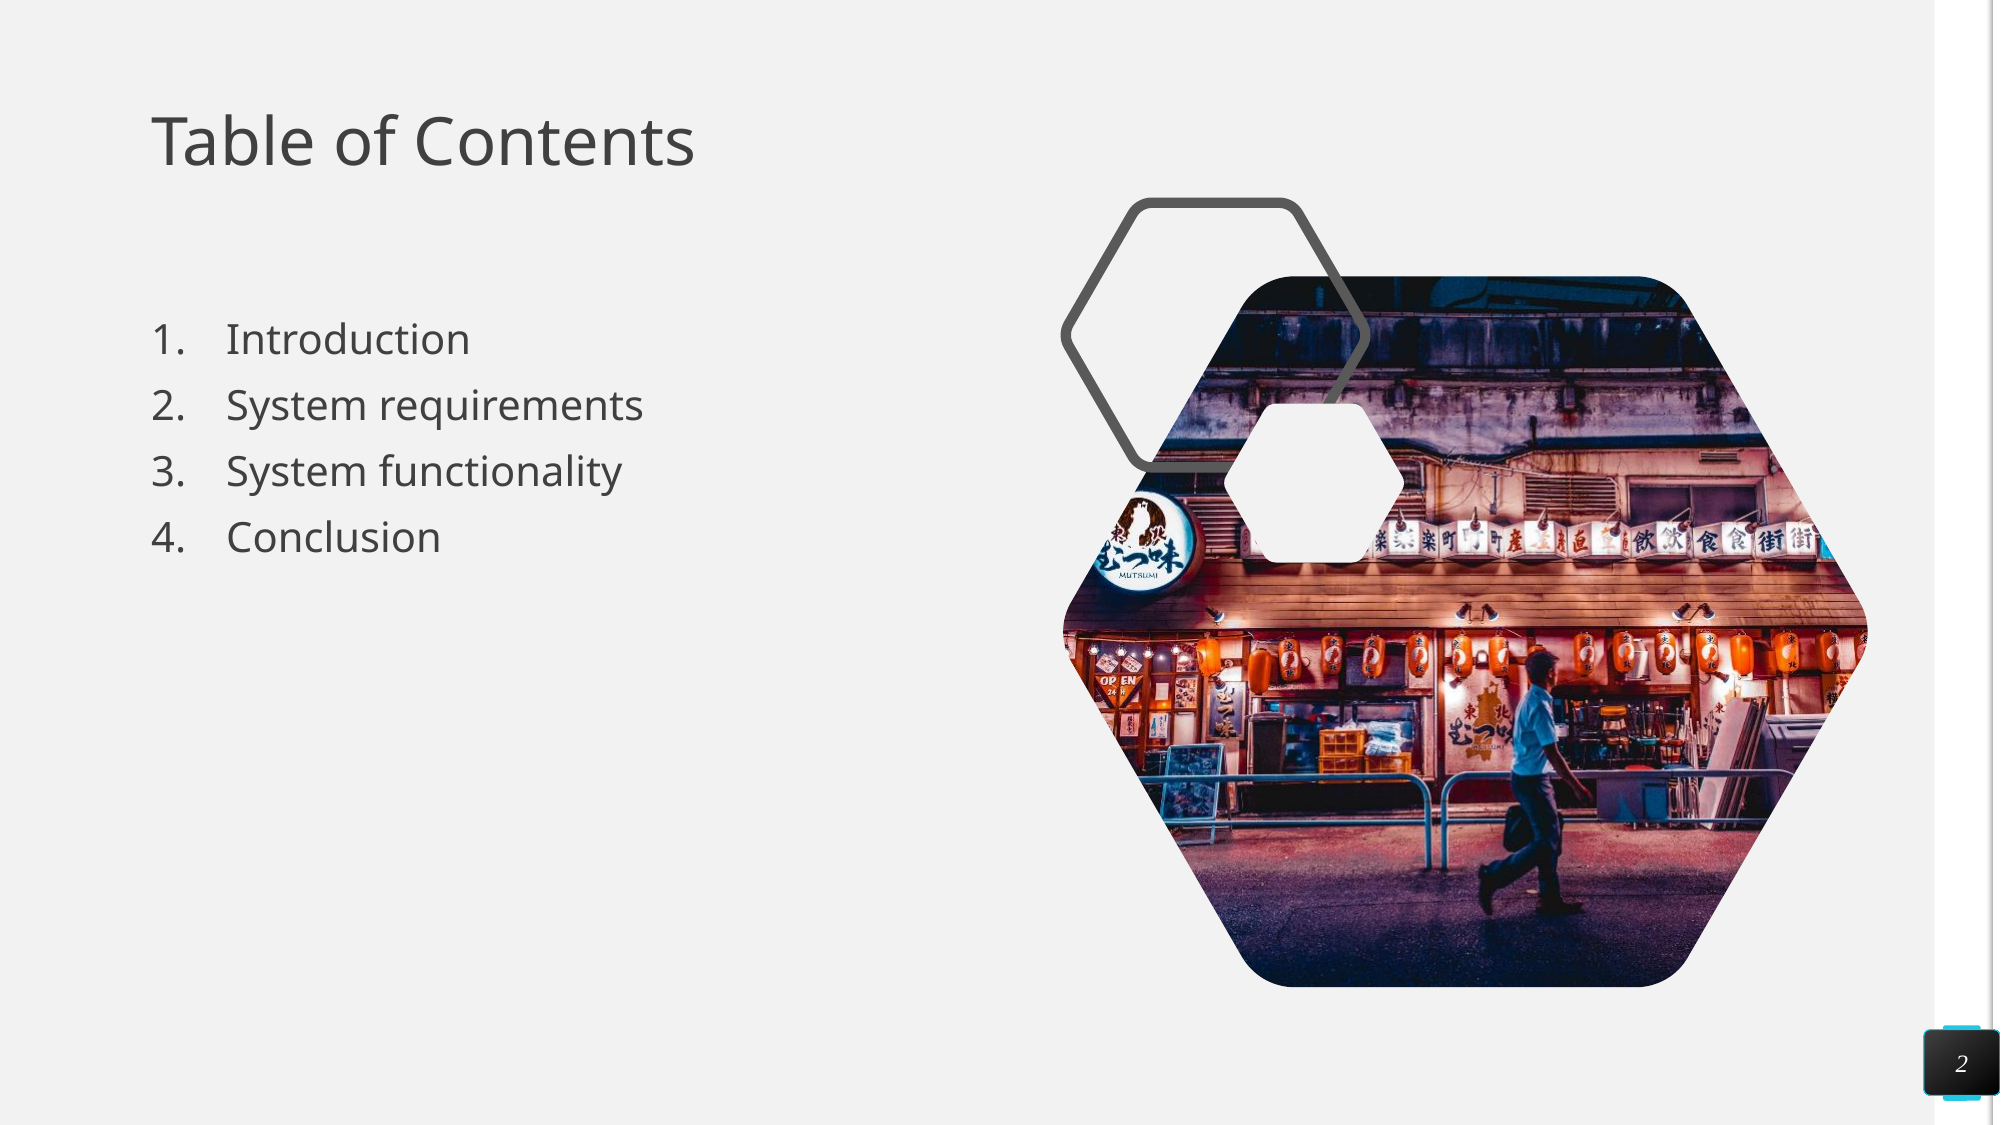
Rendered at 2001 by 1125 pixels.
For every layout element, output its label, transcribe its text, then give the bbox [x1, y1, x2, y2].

picture [1063, 276, 1868, 988]
slide_number 2 [1923, 1029, 2000, 1096]
text_box [1096, 202, 1335, 276]
list Introduction System requirements System functionality Conclusion [151, 318, 1049, 993]
title Table of Contents [151, 108, 1049, 180]
